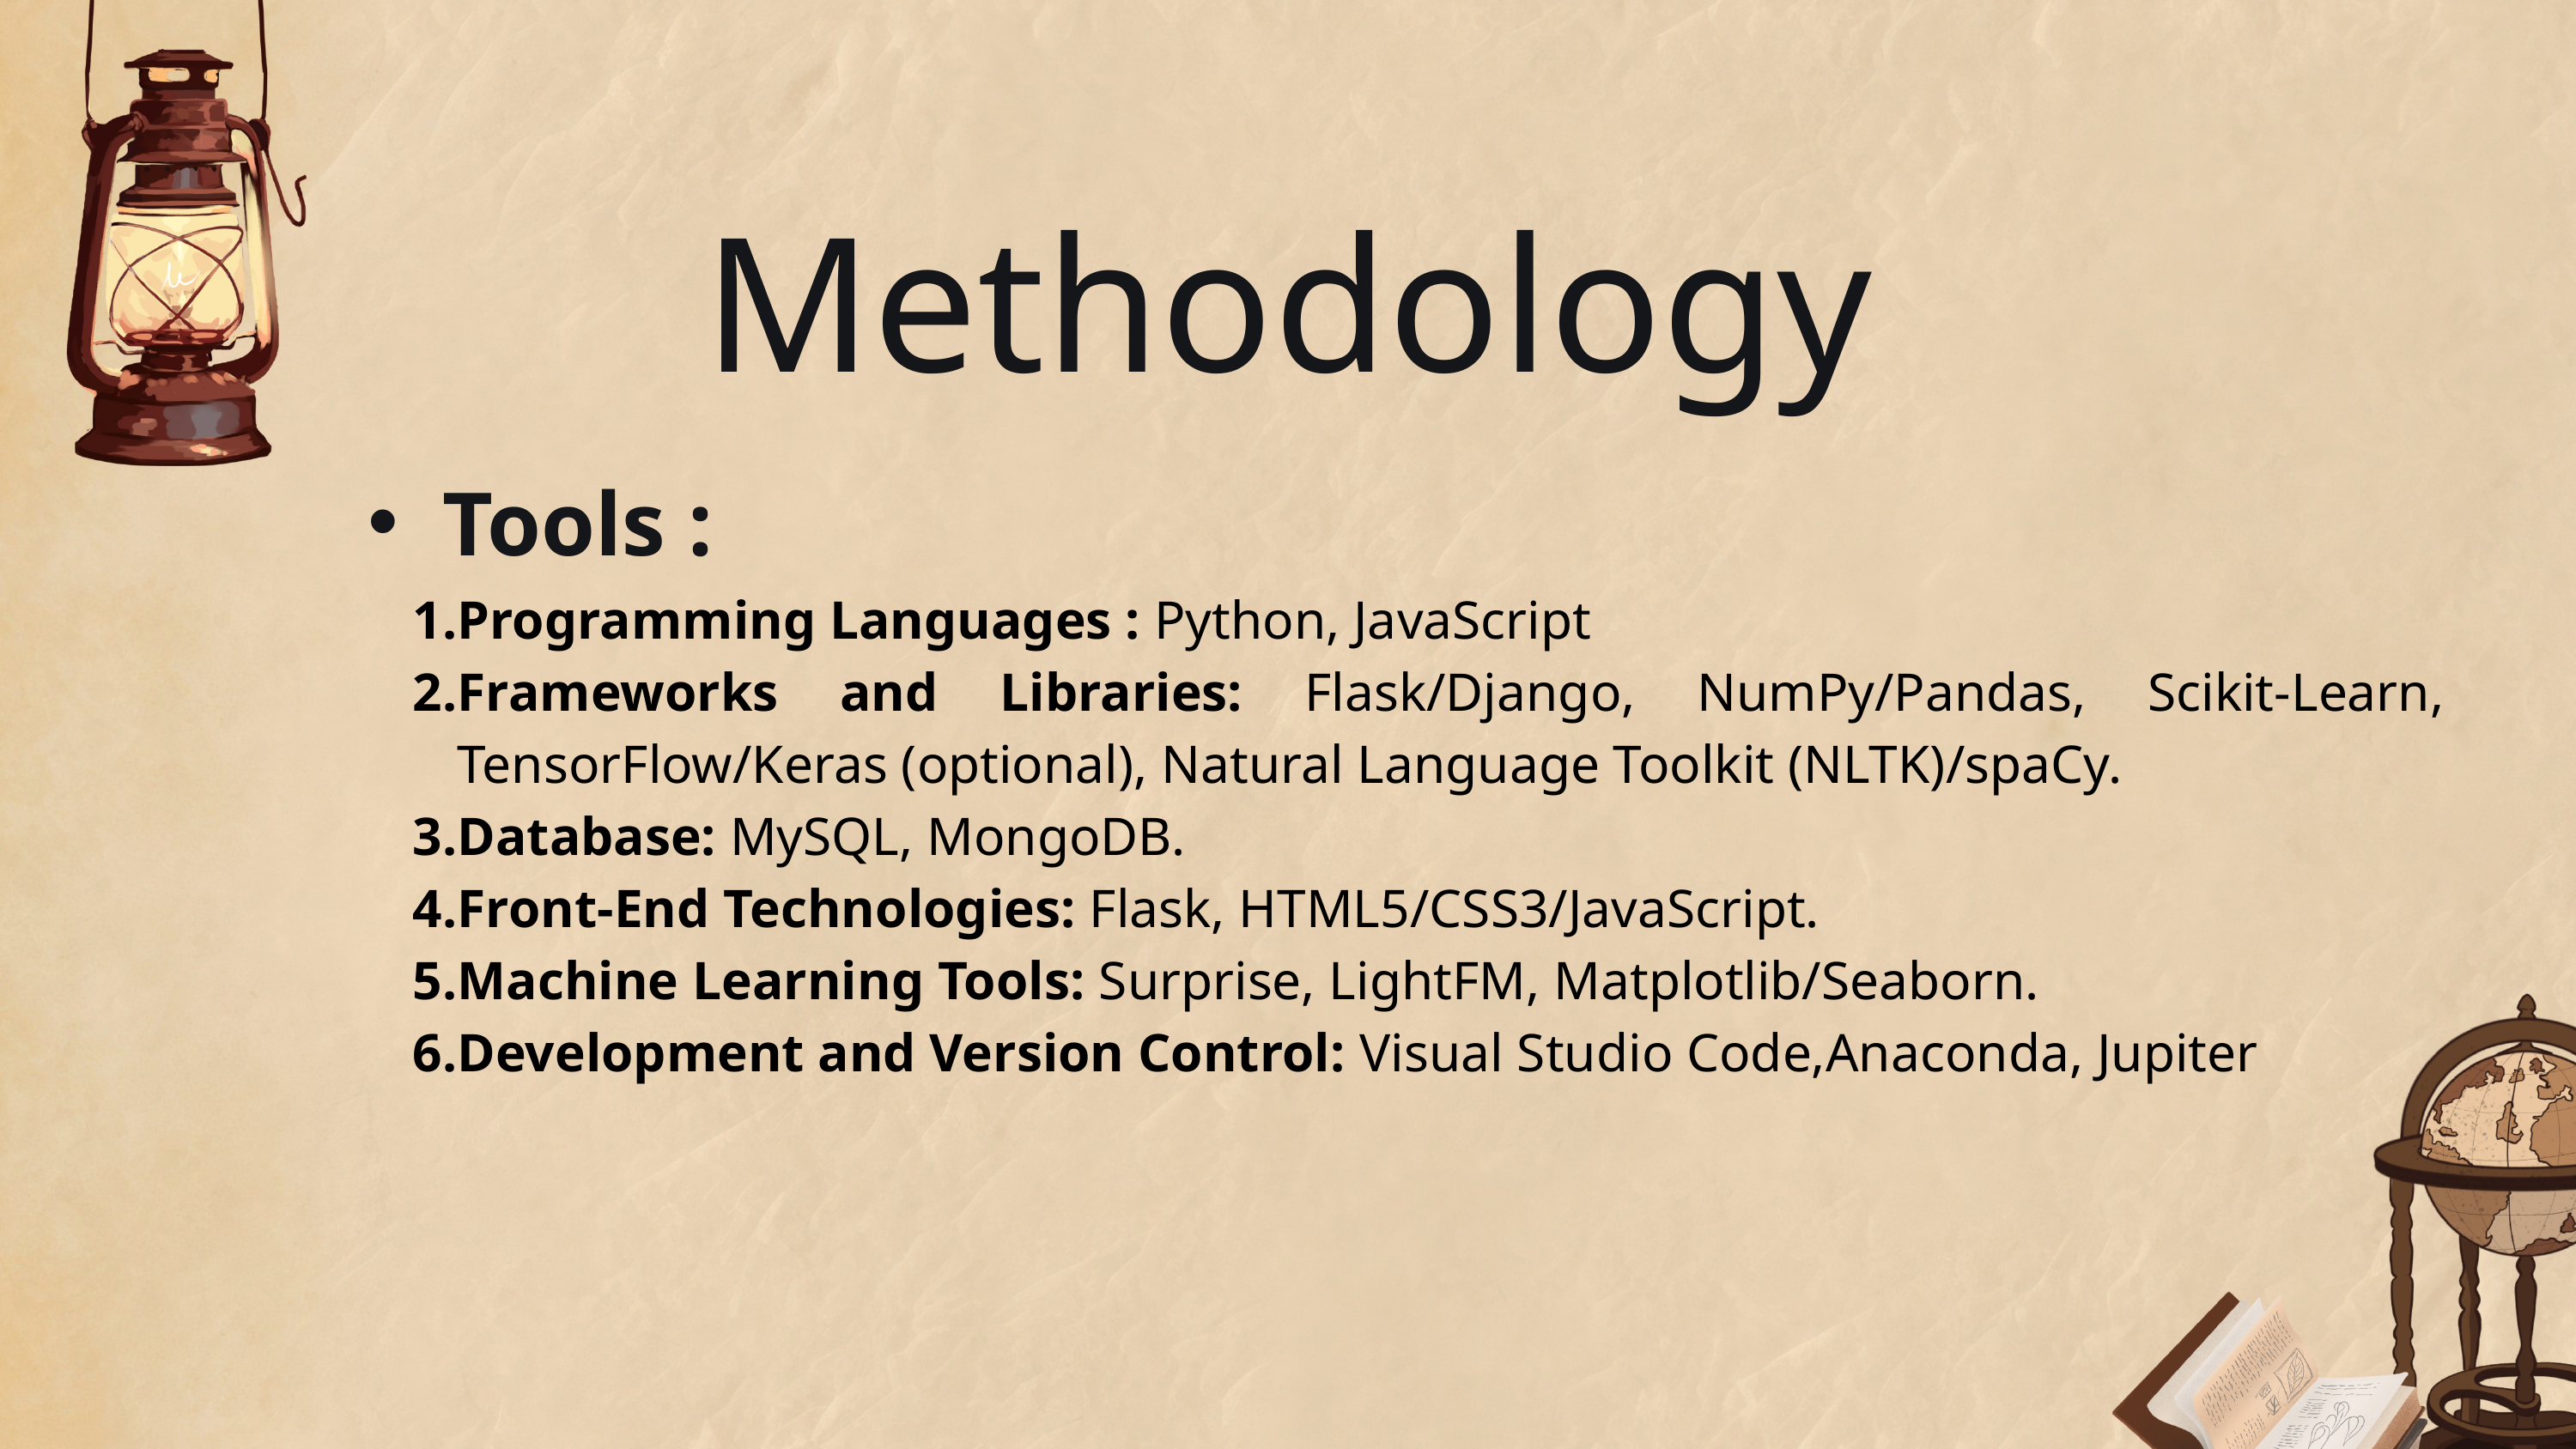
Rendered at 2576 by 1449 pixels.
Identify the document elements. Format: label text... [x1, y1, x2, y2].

text_box [2371, 993, 2576, 1449]
text_box [66, 0, 307, 466]
text_box Programming Languages : Python, JavaScript Frameworks and Libraries: Flask/Django, NumPy/Pandas, Scikit-Learn, TensorFlow/Keras (optional), Natural Language Toolkit (NLTK)/spaCy. Database: MySQL, MongoDB. Front-End Technologies: Flask, HTML5/CSS3/JavaScript. Machine Learning Tools: Surprise, LightFM, Matplotlib/Seaborn. Development and Version Control: Visual Studio Code,Anaconda, Jupiter [368, 577, 2446, 1155]
text_box [0, 0, 2576, 1449]
text_box Tools : [294, 451, 772, 573]
text_box [2111, 1291, 2428, 1449]
text_box Methodology [368, 148, 2208, 409]
